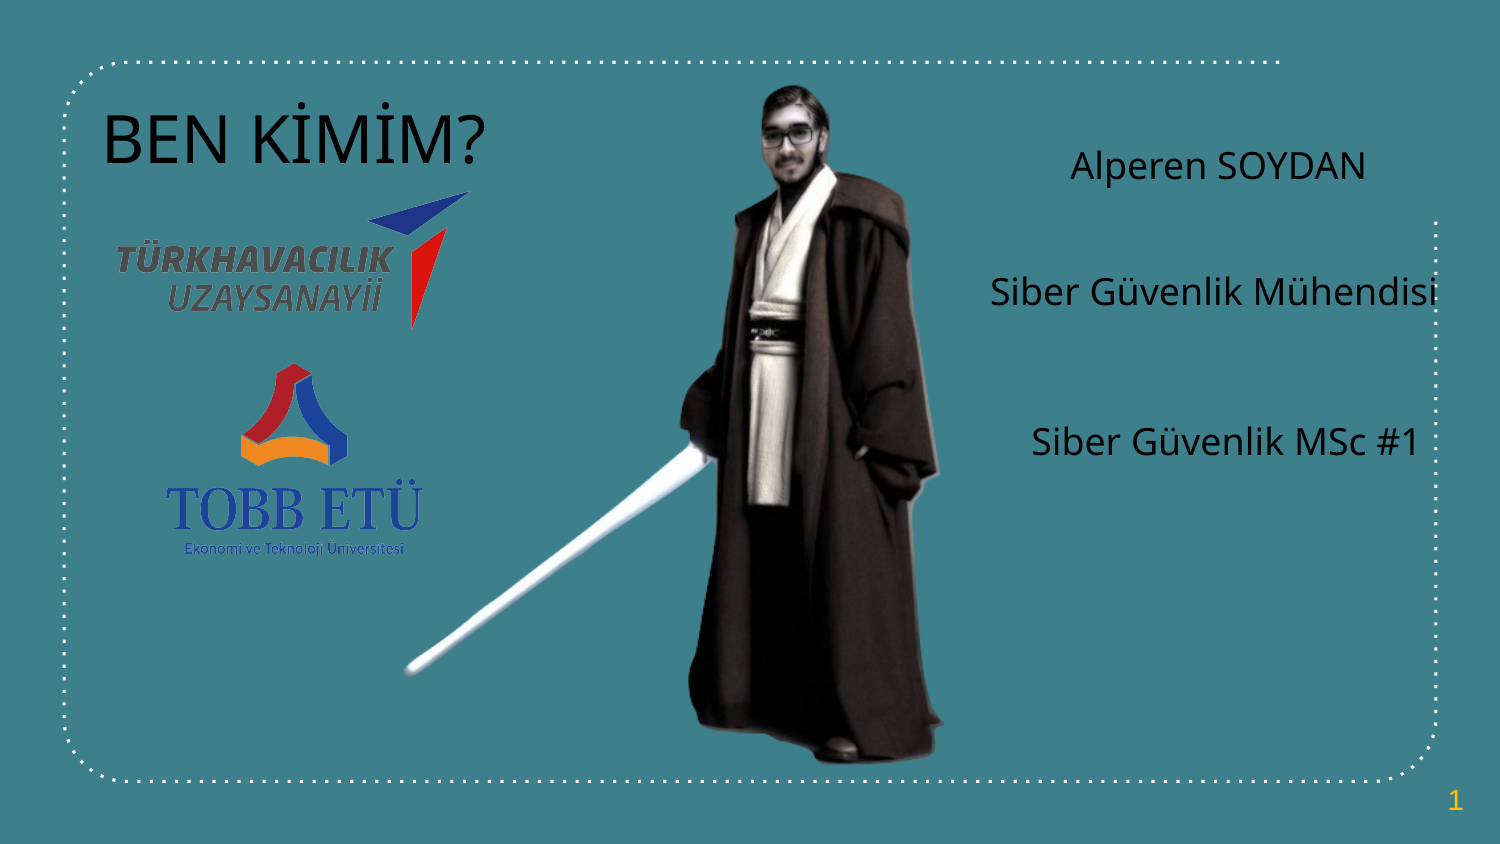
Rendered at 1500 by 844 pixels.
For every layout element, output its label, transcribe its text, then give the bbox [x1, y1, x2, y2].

text_box BEN KİMİM? [86, 90, 371, 185]
text_box Siber Güvenlik MSc #1 [1016, 410, 1438, 470]
text_box Siber Güvenlik Mühendisi [976, 260, 1454, 321]
picture [108, 52, 973, 791]
text_box Alperen SOYDAN [1055, 134, 1399, 195]
text_box 1 [1411, 753, 1500, 844]
